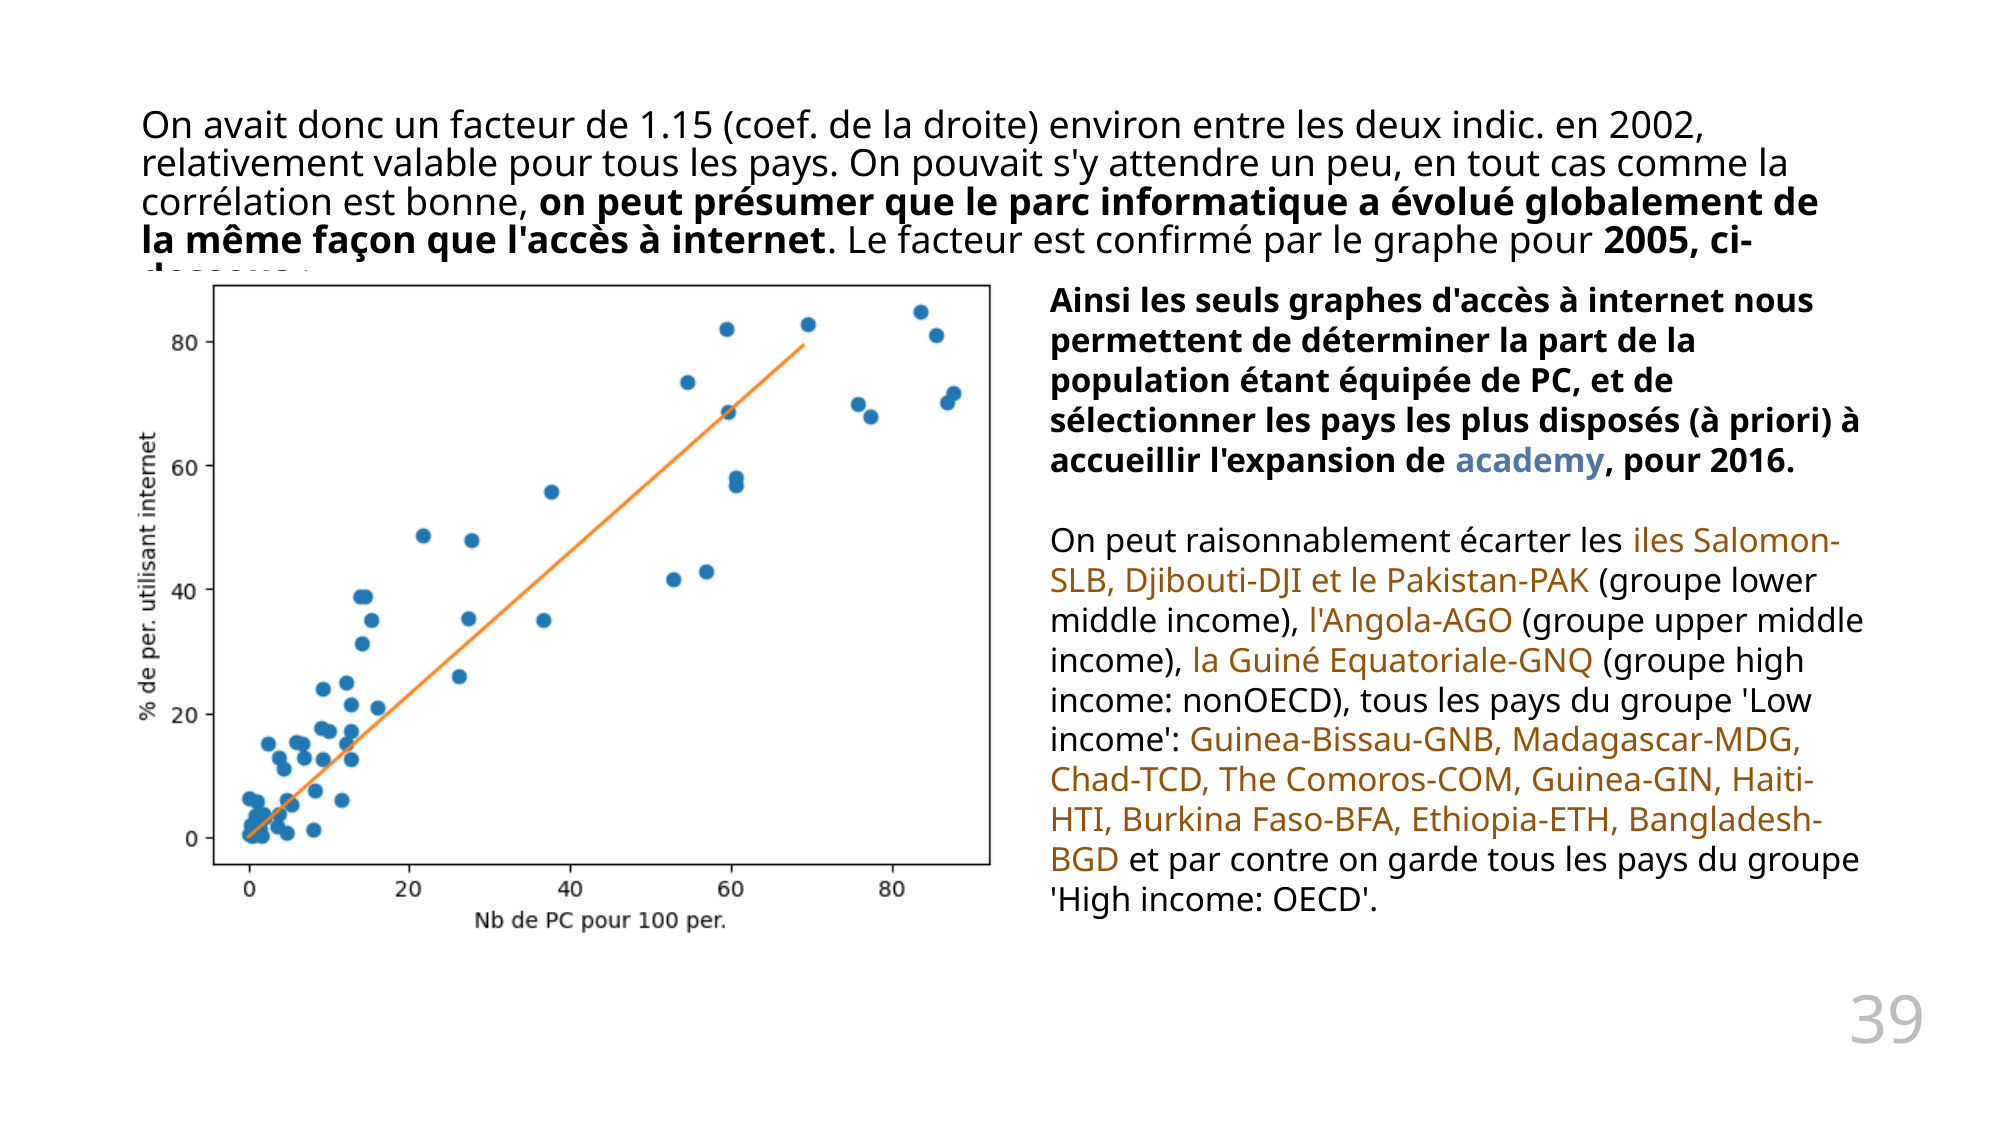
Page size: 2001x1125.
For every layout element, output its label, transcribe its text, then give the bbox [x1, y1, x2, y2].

list On avait donc un facteur de 1.15 (coef. de la droite) environ entre les deux indic. en 2002, relativement valable pour tous les pays. On pouvait s'y attendre un peu, en tout cas comme la corrélation est bonne, on peut présumer que le parc informatique a évolué globalement de la même façon que l'accès à internet. Le facteur est confirmé par le graphe pour 2005, ci-dessous : [111, 100, 1876, 1013]
slide_number 39 [1437, 963, 1941, 1076]
text_box Ainsi les seuls graphes d'accès à internet nous permettent de déterminer la part de la population étant équipée de PC, et de sélectionner les pays les plus disposés (à priori) à accueillir l'expansion de academy, pour 2016. On peut raisonnablement écarter les iles Salomon-SLB, Djibouti-DJI et le Pakistan-PAK (groupe lower middle income), l'Angola-AGO (groupe upper middle income), la Guiné Equatoriale-GNQ (groupe high income: nonOECD), tous les pays du groupe 'Low income': Guinea-Bissau-GNB, Madagascar-MDG, Chad-TCD, The Comoros-COM, Guinea-GIN, Haiti-HTI, Burkina Faso-BFA, Ethiopia-ETH, Bangladesh-BGD et par contre on garde tous les pays du groupe 'High income: OECD'. [1035, 272, 1889, 926]
picture [124, 271, 1005, 947]
